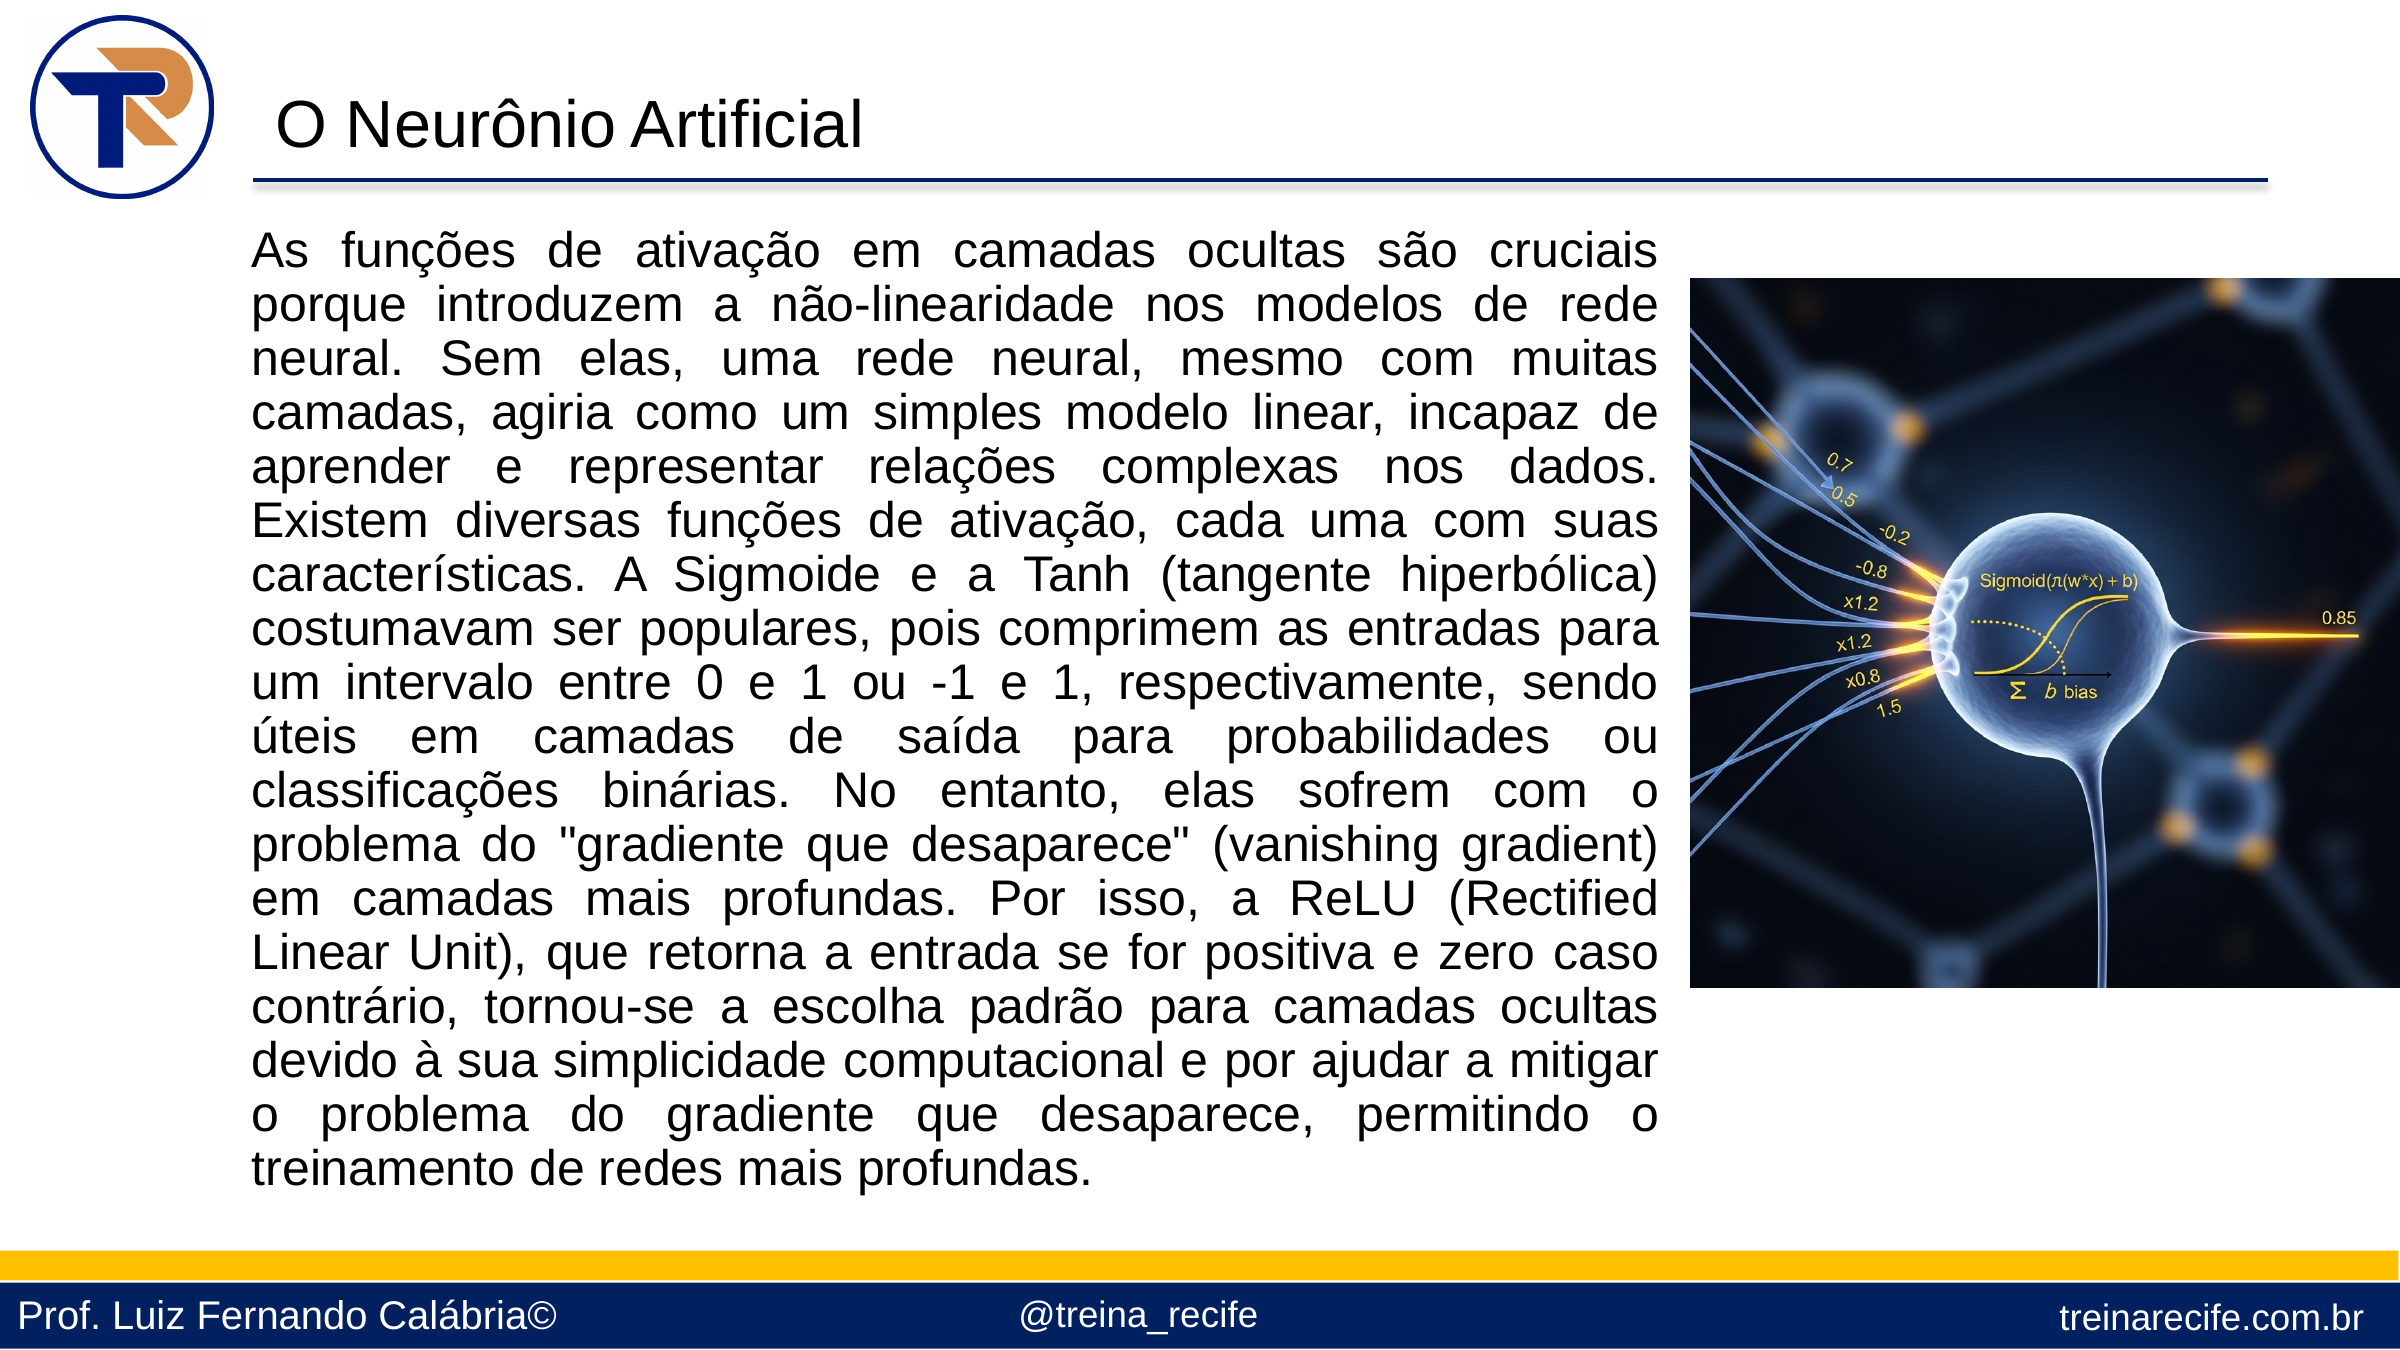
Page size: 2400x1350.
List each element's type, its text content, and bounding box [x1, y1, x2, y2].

picture [30, 15, 214, 199]
picture [1690, 277, 2400, 989]
text_box O Neurônio Artificial [260, 73, 2245, 169]
text_box As funções de ativação em camadas ocultas são cruciais porque introduzem a não-linearidade nos modelos de rede neural. Sem elas, uma rede neural, mesmo com muitas camadas, agiria como um simples modelo linear, incapaz de aprender e representar relações complexas nos dados. Existem diversas funções de ativação, cada uma com suas características. A Sigmoide e a Tanh (tangente hiperbólica) costumavam ser populares, pois comprimem as entradas para um intervalo entre 0 e 1 ou -1 e 1, respectivamente, sendo úteis em camadas de saída para probabilidades ou classificações binárias. No entanto, elas sofrem com o problema do "gradiente que desaparece" (vanishing gradient) em camadas mais profundas. Por isso, a ReLU (Rectified Linear Unit), que retorna a entrada se for positiva e zero caso contrário, tornou-se a escolha padrão para camadas ocultas devido à sua simplicidade computacional e por ajudar a mitigar o problema do gradiente que desaparece, permitindo o treinamento de redes mais profundas. [236, 216, 1675, 1252]
